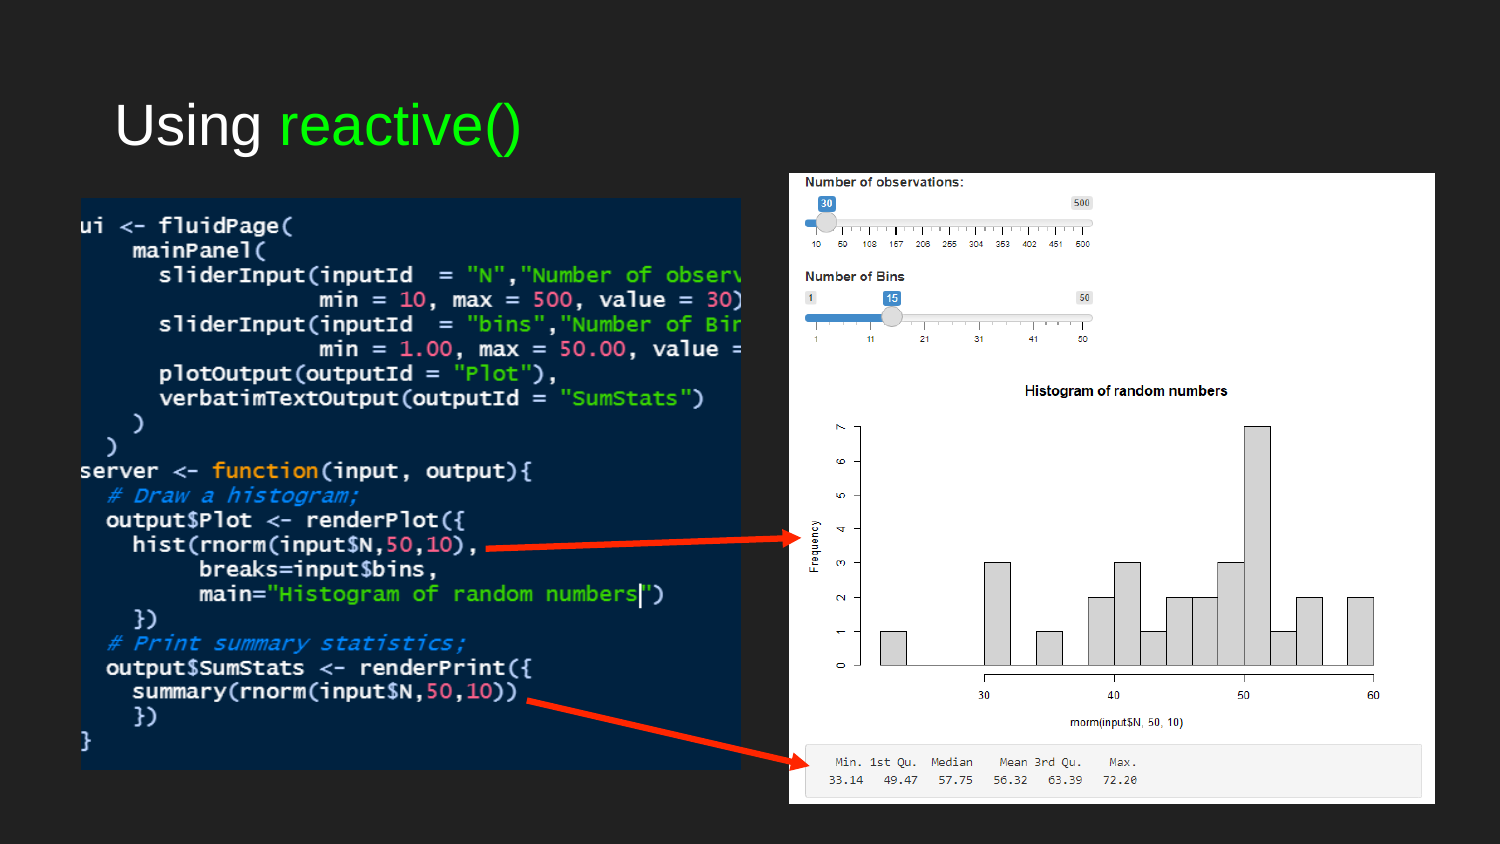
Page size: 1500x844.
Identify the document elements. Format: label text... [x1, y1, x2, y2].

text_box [485, 537, 802, 549]
picture [788, 173, 1436, 804]
title Using reactive() [103, 44, 1397, 208]
picture [80, 197, 741, 771]
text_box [526, 700, 810, 767]
